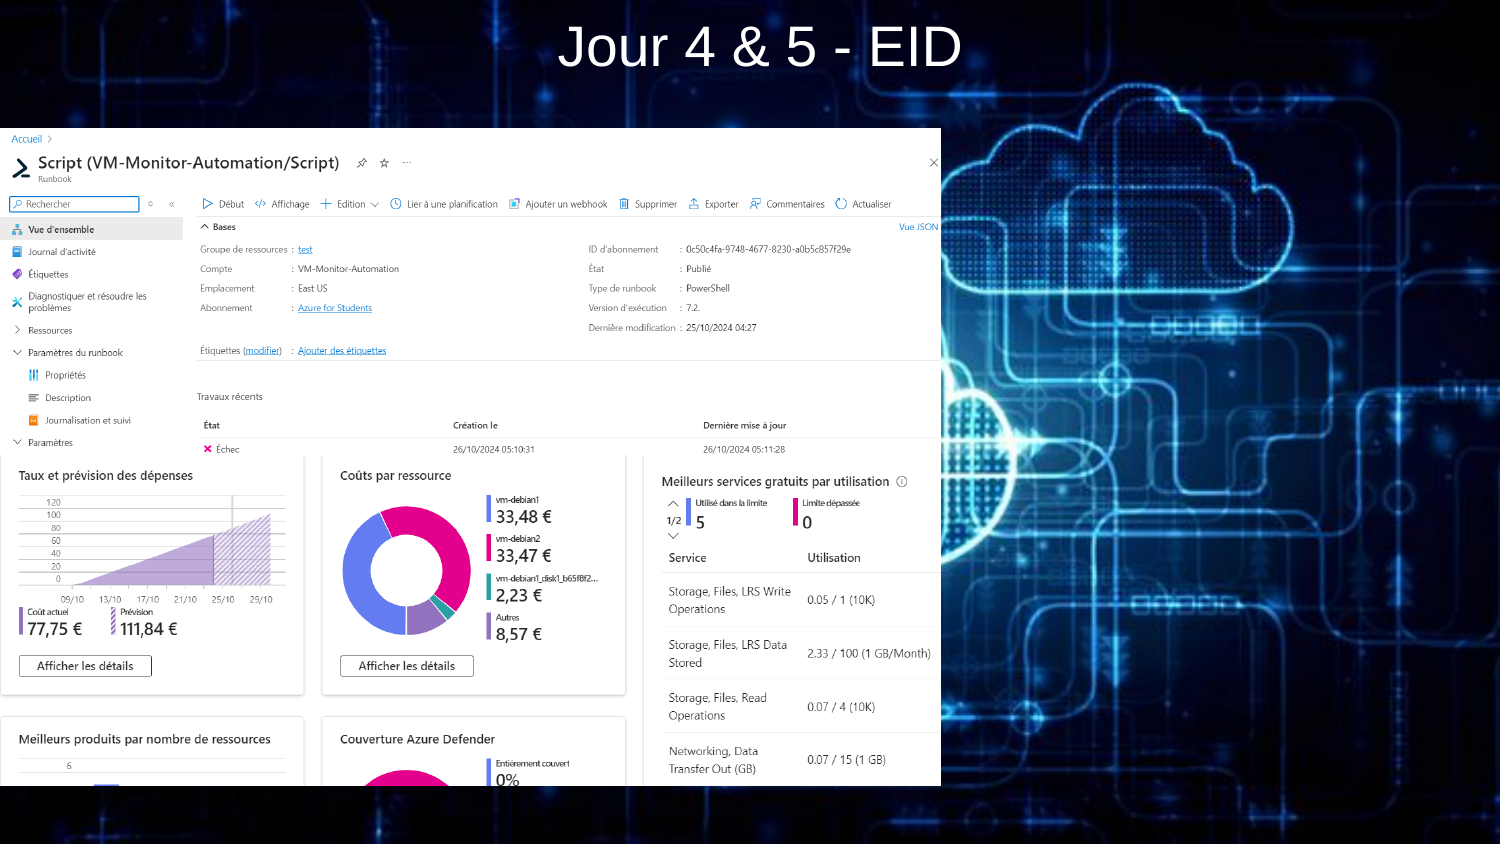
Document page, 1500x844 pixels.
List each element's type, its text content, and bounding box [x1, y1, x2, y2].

picture [0, 0, 1500, 844]
title Jour 4 & 5 - EID [61, 0, 1460, 94]
